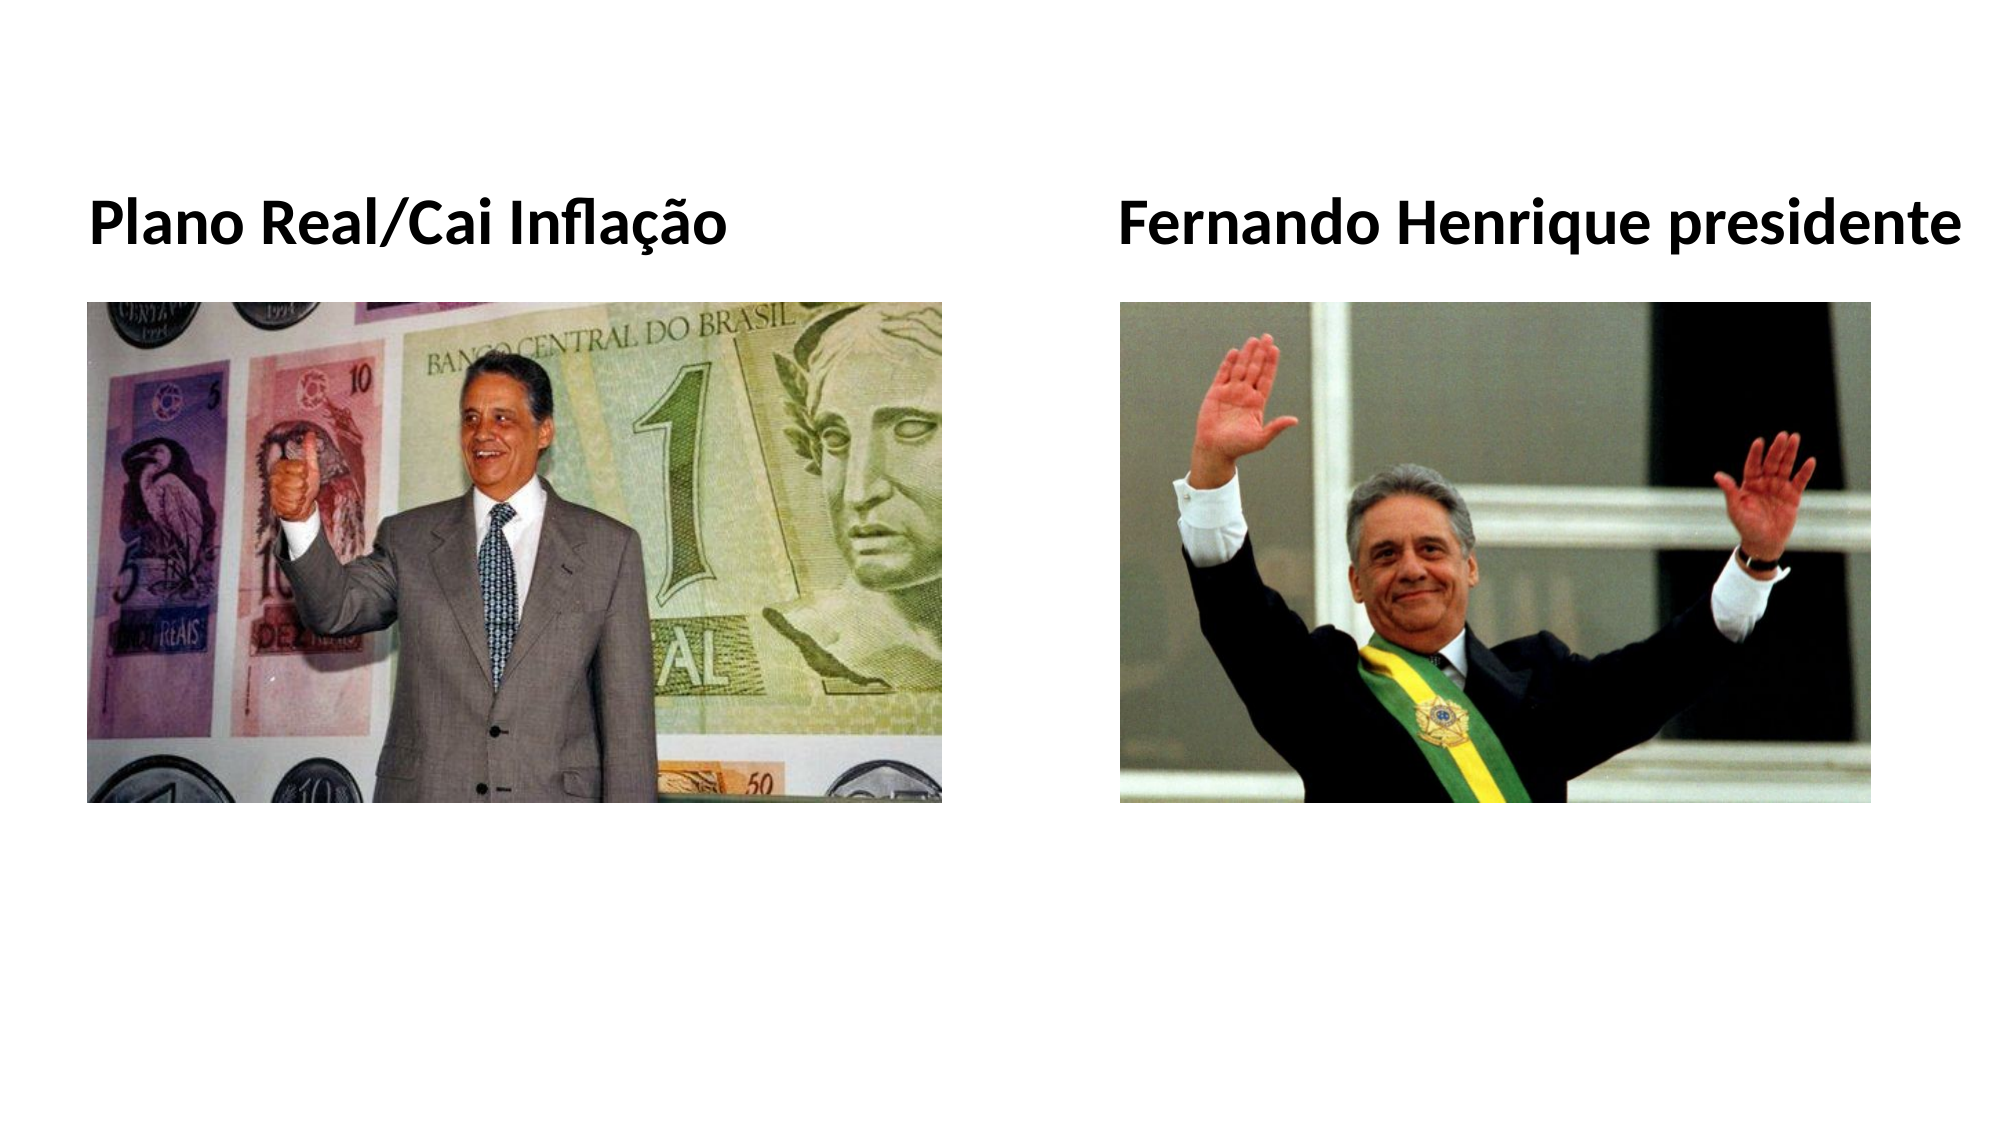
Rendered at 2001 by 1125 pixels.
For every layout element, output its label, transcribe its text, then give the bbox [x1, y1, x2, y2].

text_box Plano Real/Cai Inflação Fernando Henrique presidente [29, 170, 2000, 265]
picture [1120, 302, 1871, 804]
picture [87, 302, 942, 804]
